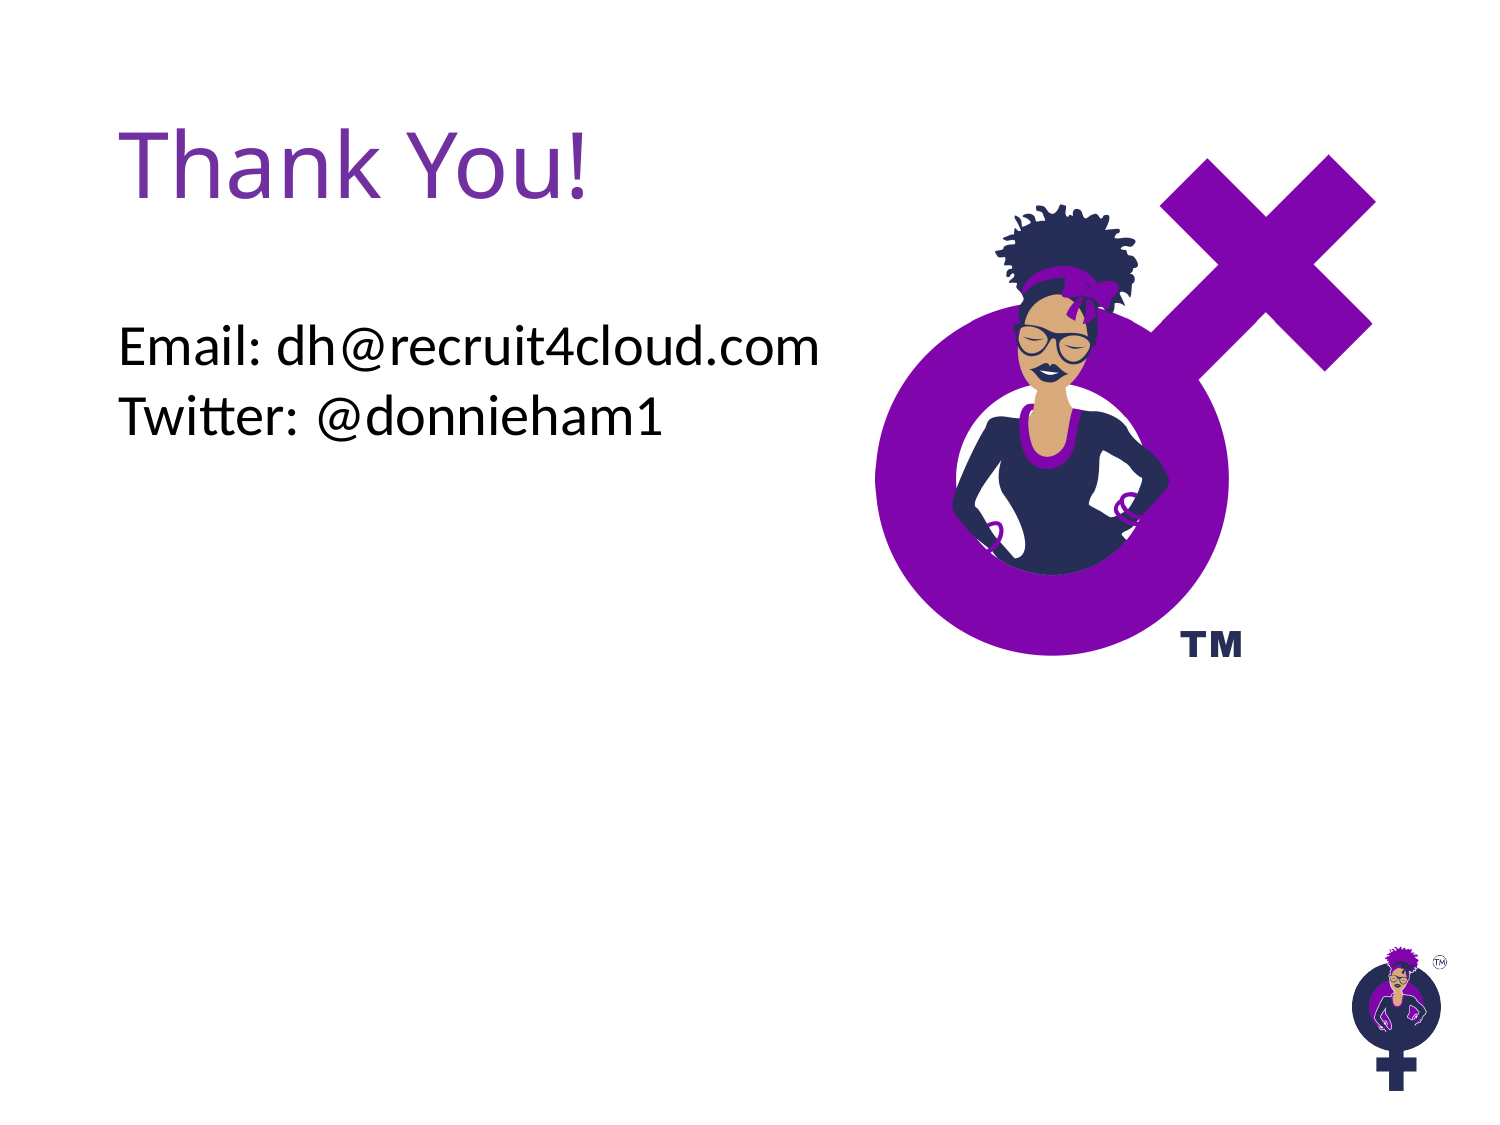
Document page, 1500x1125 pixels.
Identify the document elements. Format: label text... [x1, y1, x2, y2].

list Email: dh@recruit4cloud.com Twitter: @donnieham1 [103, 299, 1397, 1014]
picture [875, 154, 1376, 657]
picture [1337, 936, 1456, 1091]
title Thank You! [103, 59, 1397, 278]
